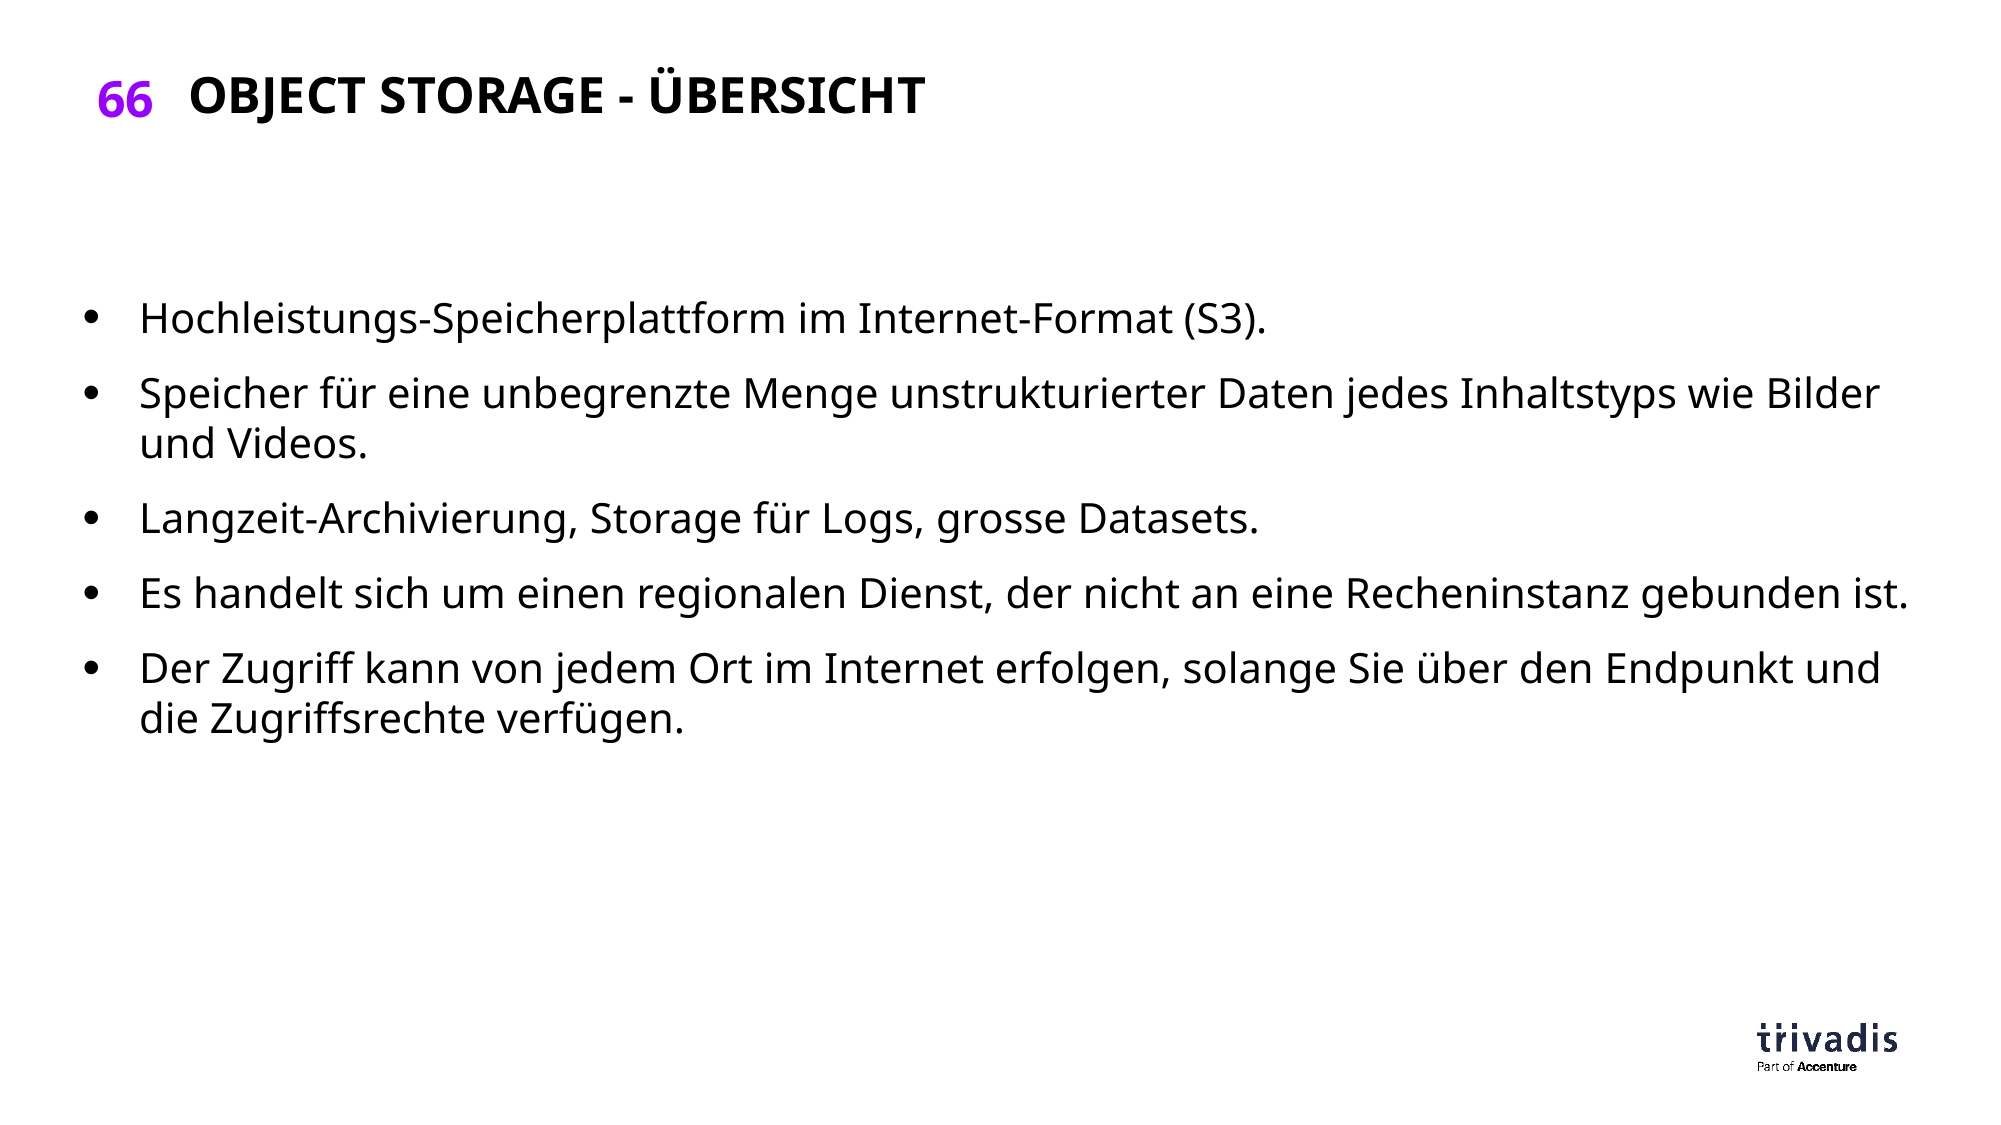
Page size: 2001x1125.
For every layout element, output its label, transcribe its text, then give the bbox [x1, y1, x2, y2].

picture [1757, 1062, 1897, 1071]
list Hochleistungs-Speicherplattform im Internet-Format (S3). Speicher für eine unbegrenzte Menge unstrukturierter Daten jedes Inhaltstyps wie Bilder und Videos. Langzeit-Archivierung, Storage für Logs, grosse Datasets. Es handelt sich um einen regionalen Dienst, der nicht an eine Recheninstanz gebunden ist. Der Zugriff kann von jedem Ort im Internet erfolgen, solange Sie über den Endpunkt und die Zugriffsrechte verfügen. [65, 284, 1933, 1062]
title Object storage - übersicht [170, 63, 1933, 136]
